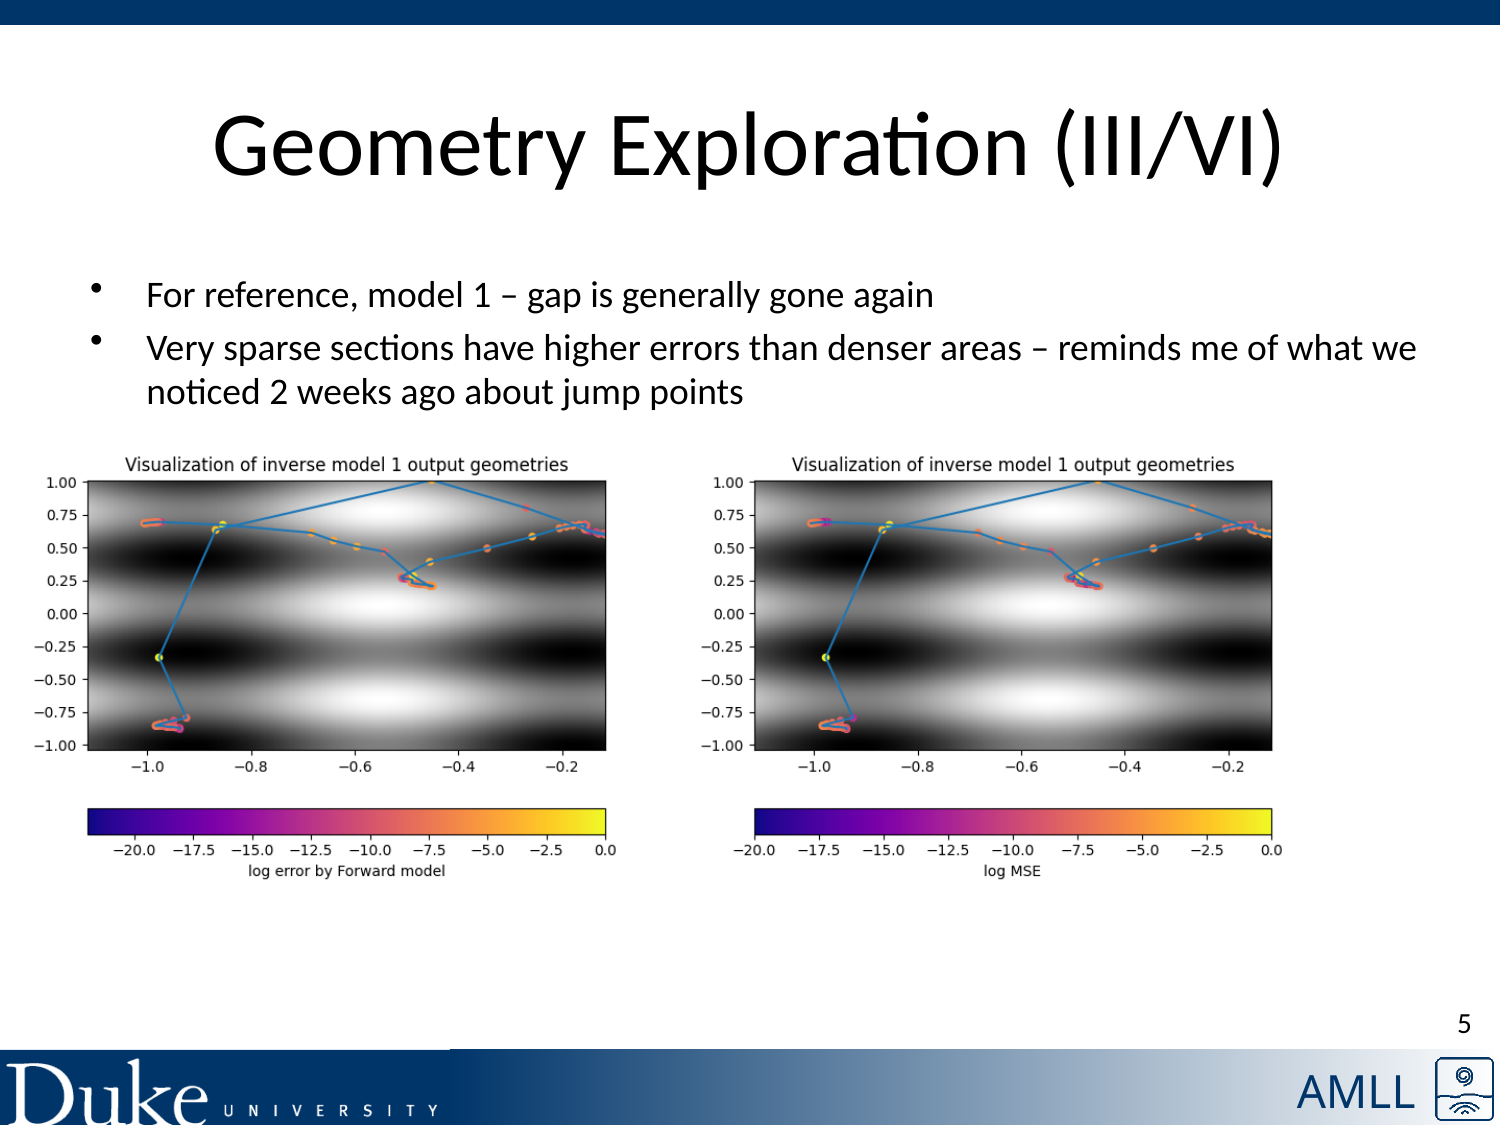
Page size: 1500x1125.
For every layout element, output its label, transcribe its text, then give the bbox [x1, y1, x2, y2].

picture [4, 420, 1338, 921]
slide_number 5 [1412, 997, 1500, 1049]
picture [1435, 1057, 1494, 1121]
list For reference, model 1 – gap is generally gone again Very sparse sections have higher errors than denser areas – reminds me of what we noticed 2 weeks ago about jump points [75, 262, 1446, 1005]
picture [0, 1048, 963, 1125]
title Geometry Exploration (III/VI) [75, 45, 1425, 233]
